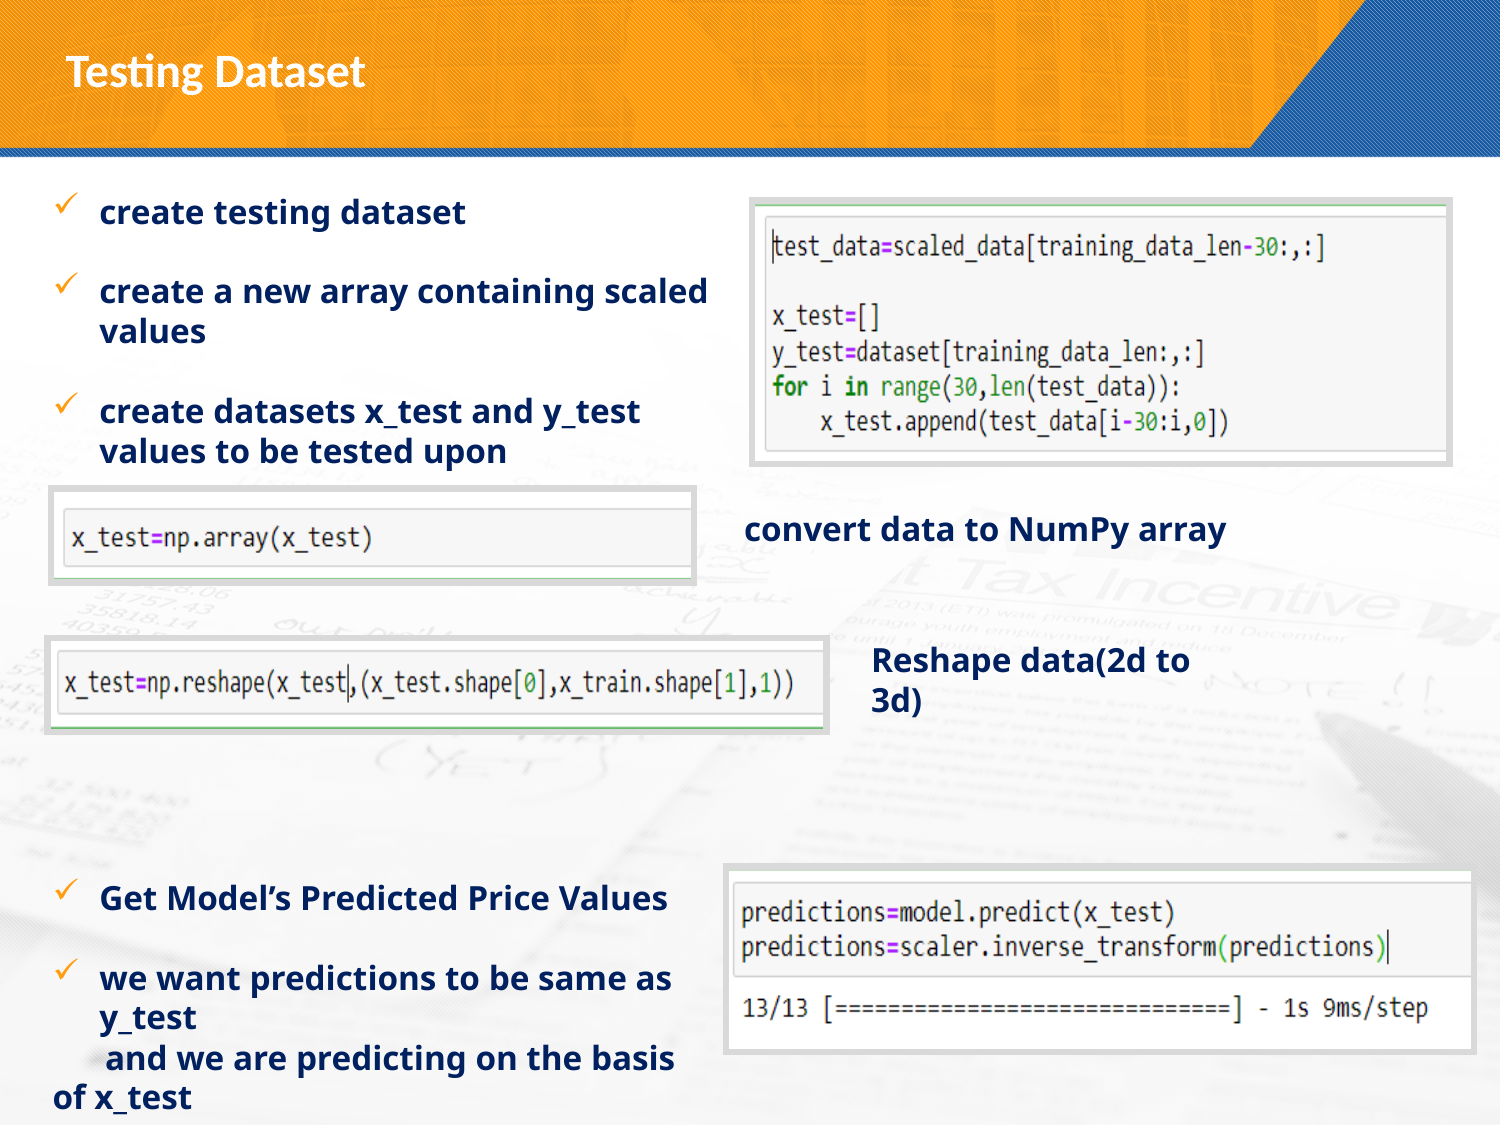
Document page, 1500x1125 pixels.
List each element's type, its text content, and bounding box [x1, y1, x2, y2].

text_box convert data to NumPy array [729, 500, 1314, 556]
text_box create testing dataset create a new array containing scaled values create datasets x_test and y_test values to be tested upon [37, 183, 756, 478]
text_box Get Model’s Predicted Price Values we want predictions to be same as y_test and we are predicting on the basis of x_test [37, 869, 726, 1124]
picture [0, 0, 1500, 1125]
text_box Reshape data(2d to 3d) [856, 631, 1231, 727]
title Testing Dataset [50, 31, 1308, 163]
